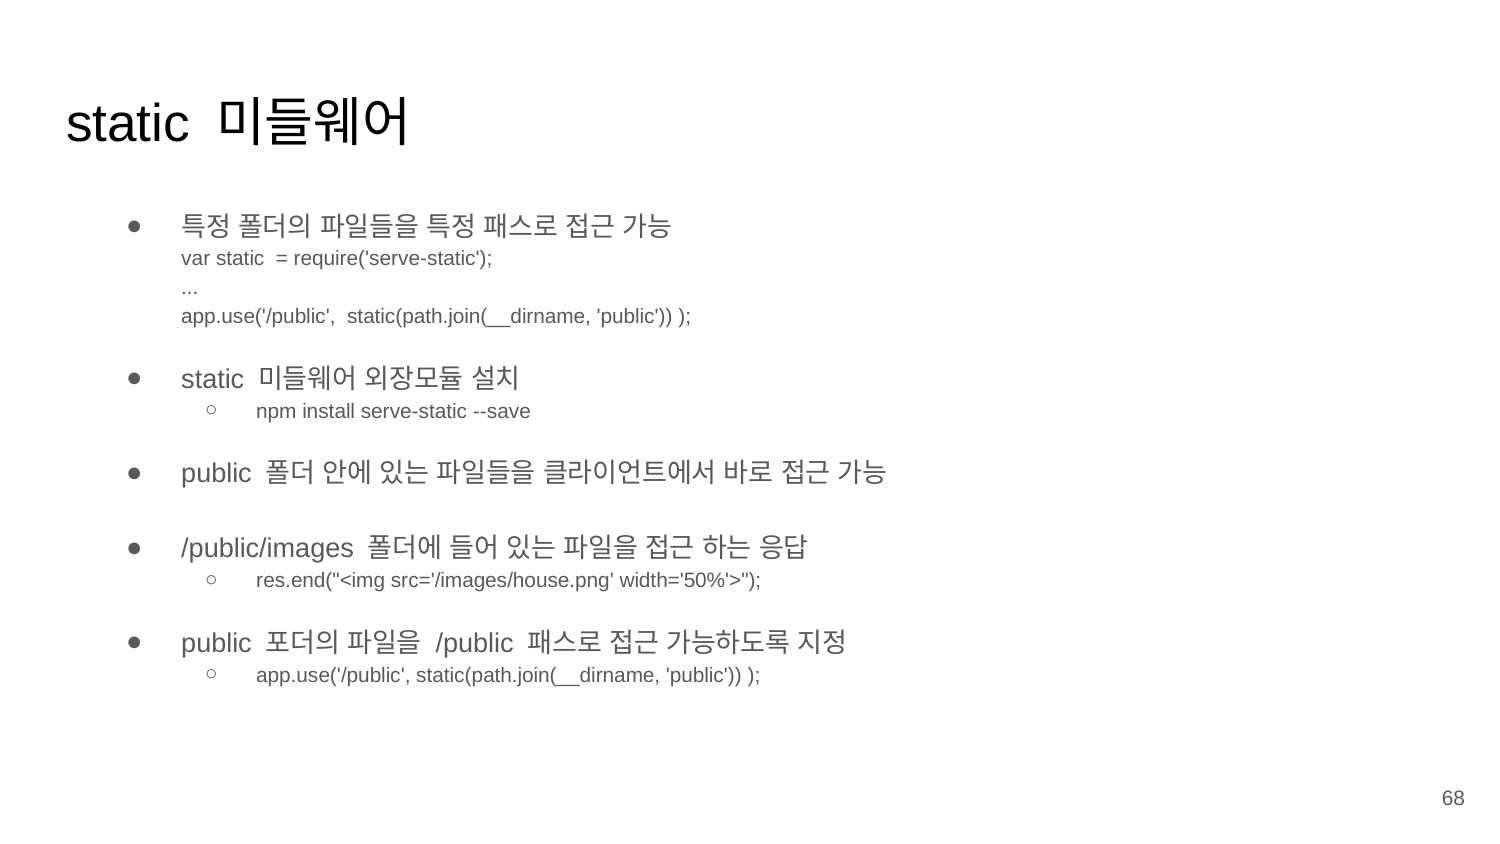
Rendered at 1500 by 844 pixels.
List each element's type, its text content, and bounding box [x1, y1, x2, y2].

slide_number ‹#› [1389, 764, 1480, 830]
list 특정 폴더의 파일들을 특정 패스로 접근 가능 var static = require('serve-static'); ... app.use('/public', static(path.join(__dirname, 'public')) ); static 미들웨어 외장모듈 설치 npm install serve-static --save public 폴더 안에 있는 파일들을 클라이언트에서 바로 접근 가능 /public/images 폴더에 들어 있는 파일을 접근 하는 응답 res.end("<img src='/images/house.png' width='50%'>"); public 포더의 파일을 /public 패스로 접근 가능하도록 지정 app.use('/public', static(path.join(__dirname, 'public')) ); [91, 189, 1449, 830]
title static 미들웨어 [51, 72, 1449, 167]
